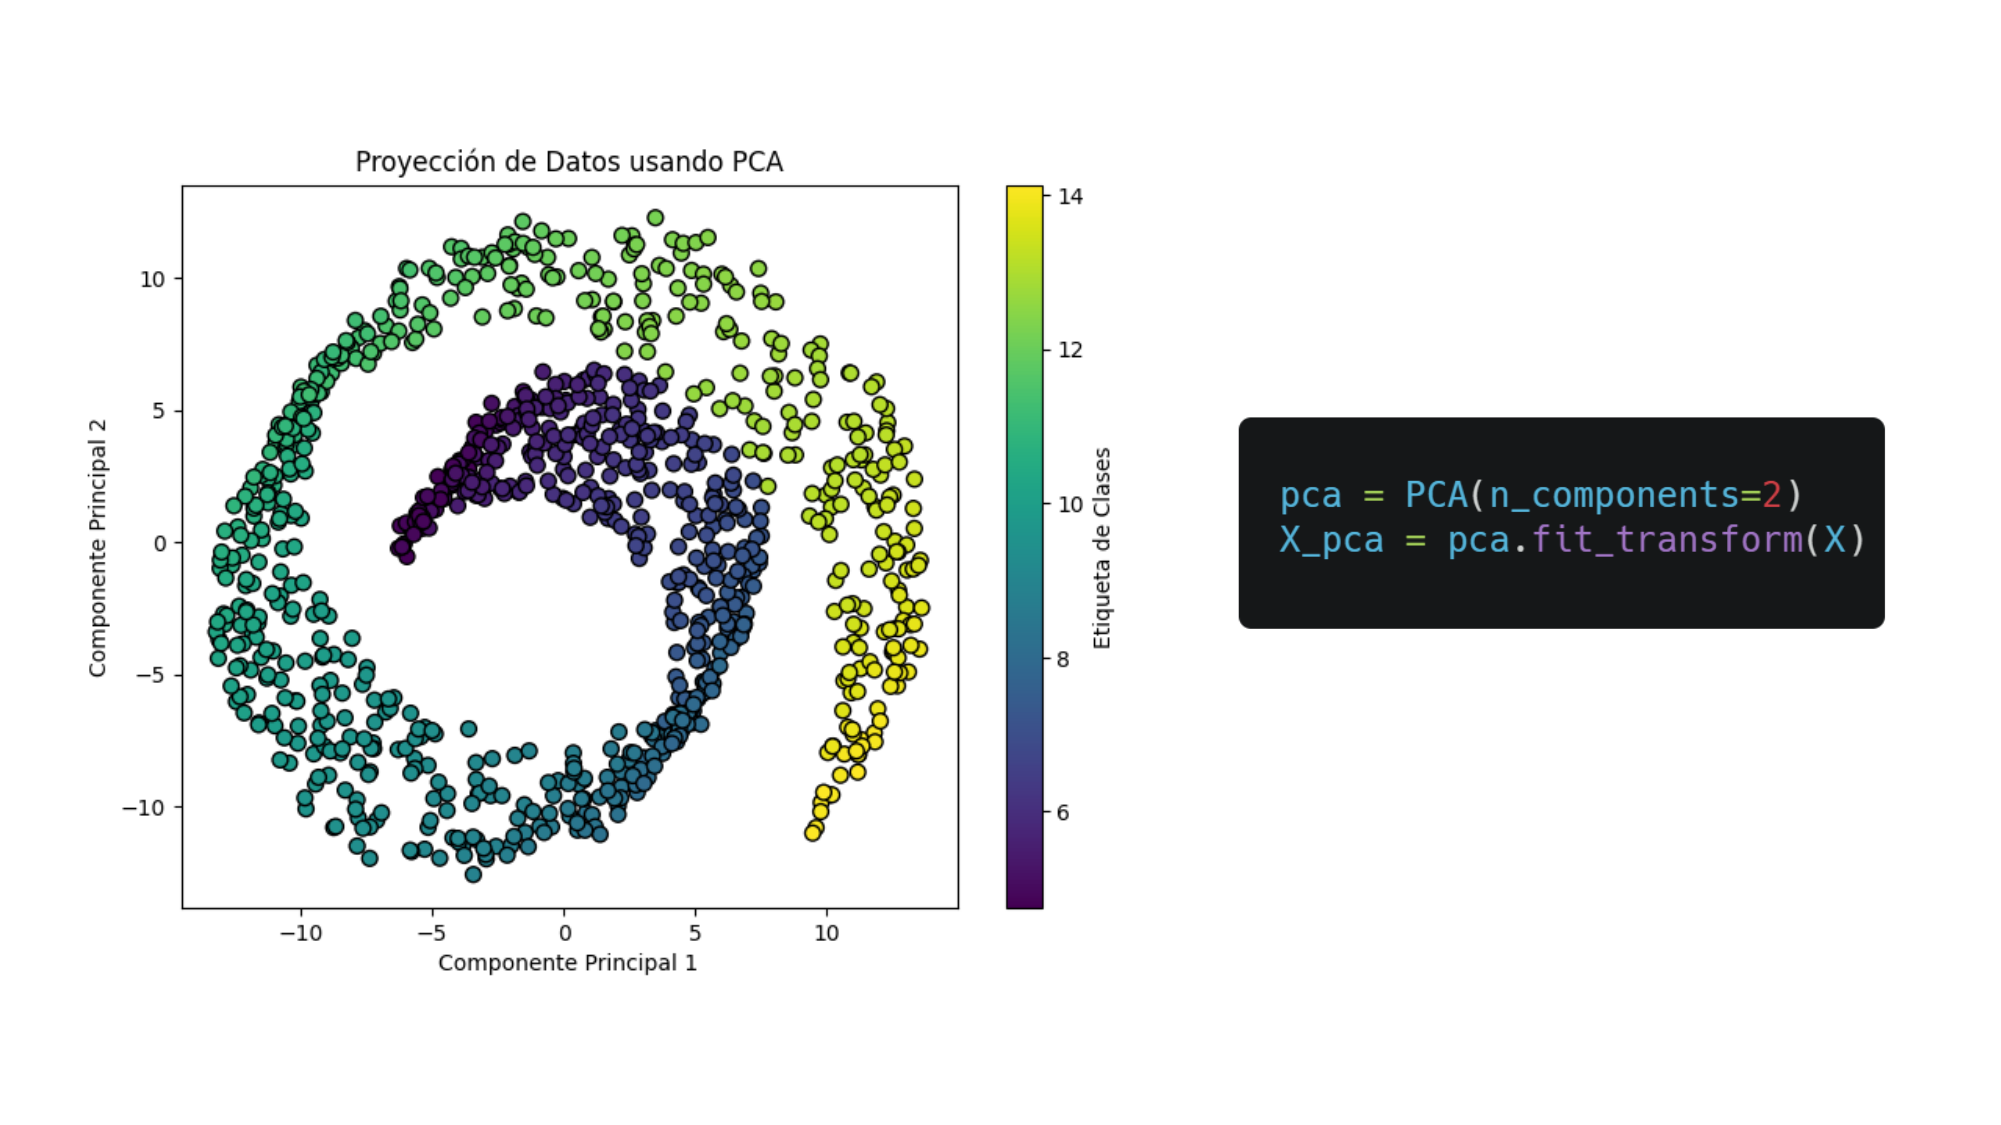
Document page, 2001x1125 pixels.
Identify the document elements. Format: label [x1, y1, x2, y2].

picture [73, 133, 2000, 992]
